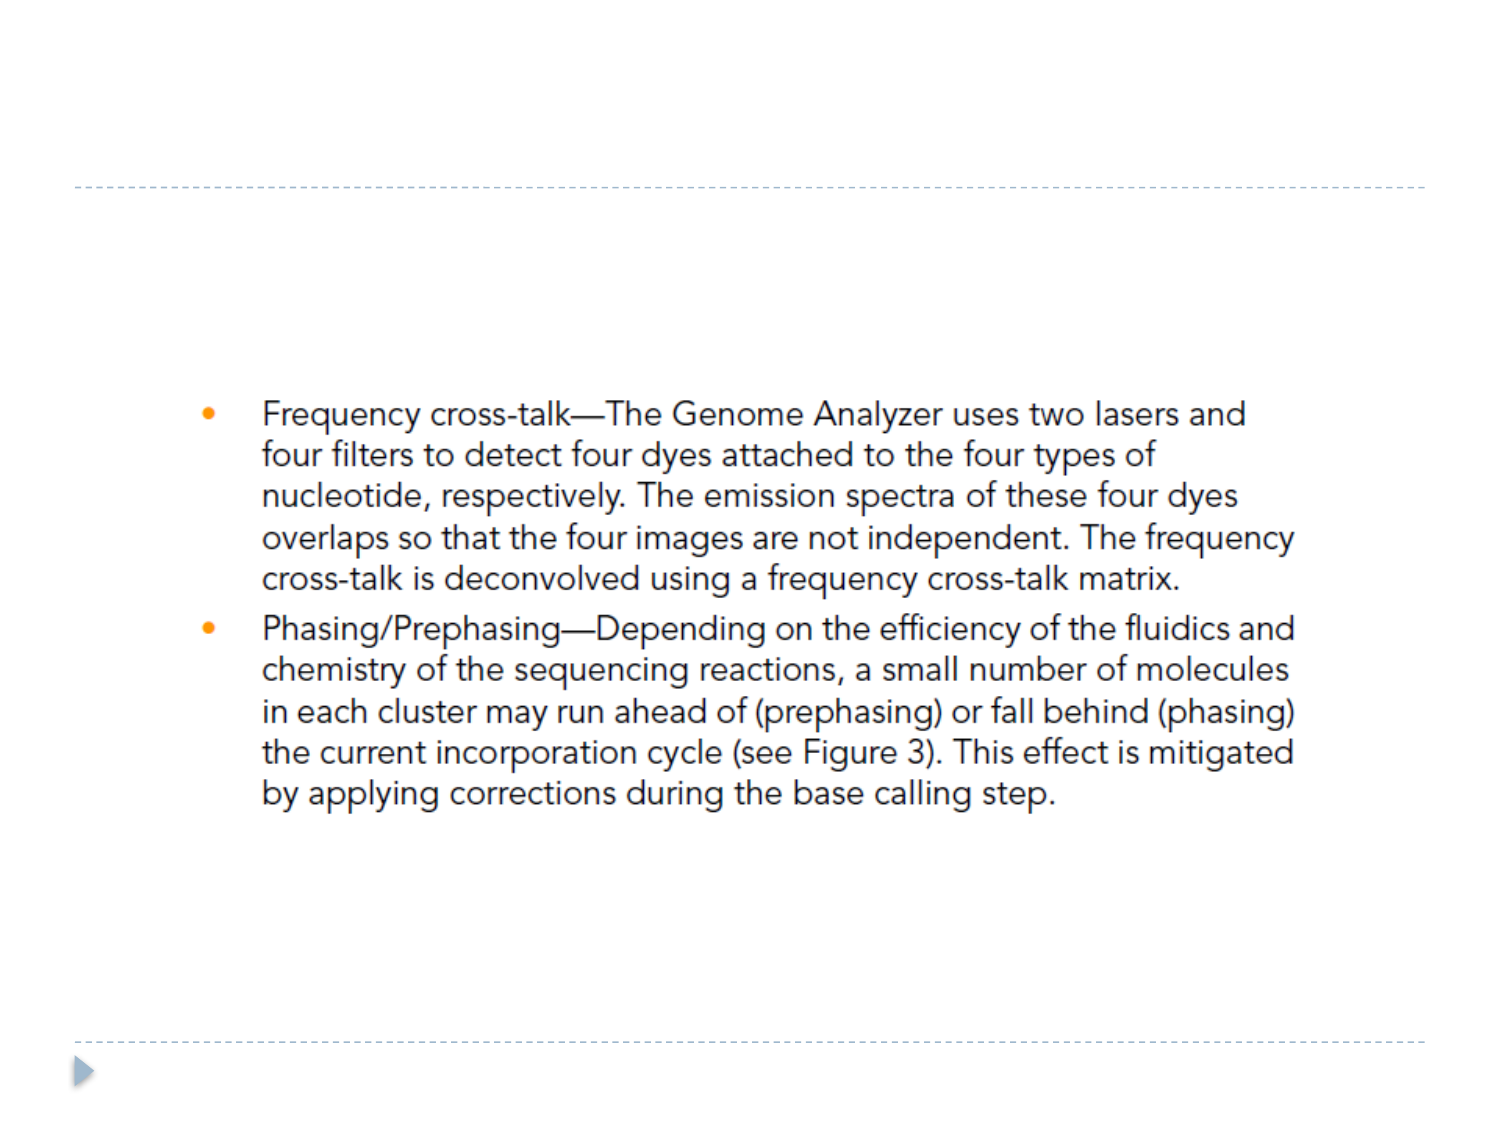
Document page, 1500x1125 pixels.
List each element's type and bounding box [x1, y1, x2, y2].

list [187, 385, 1312, 825]
